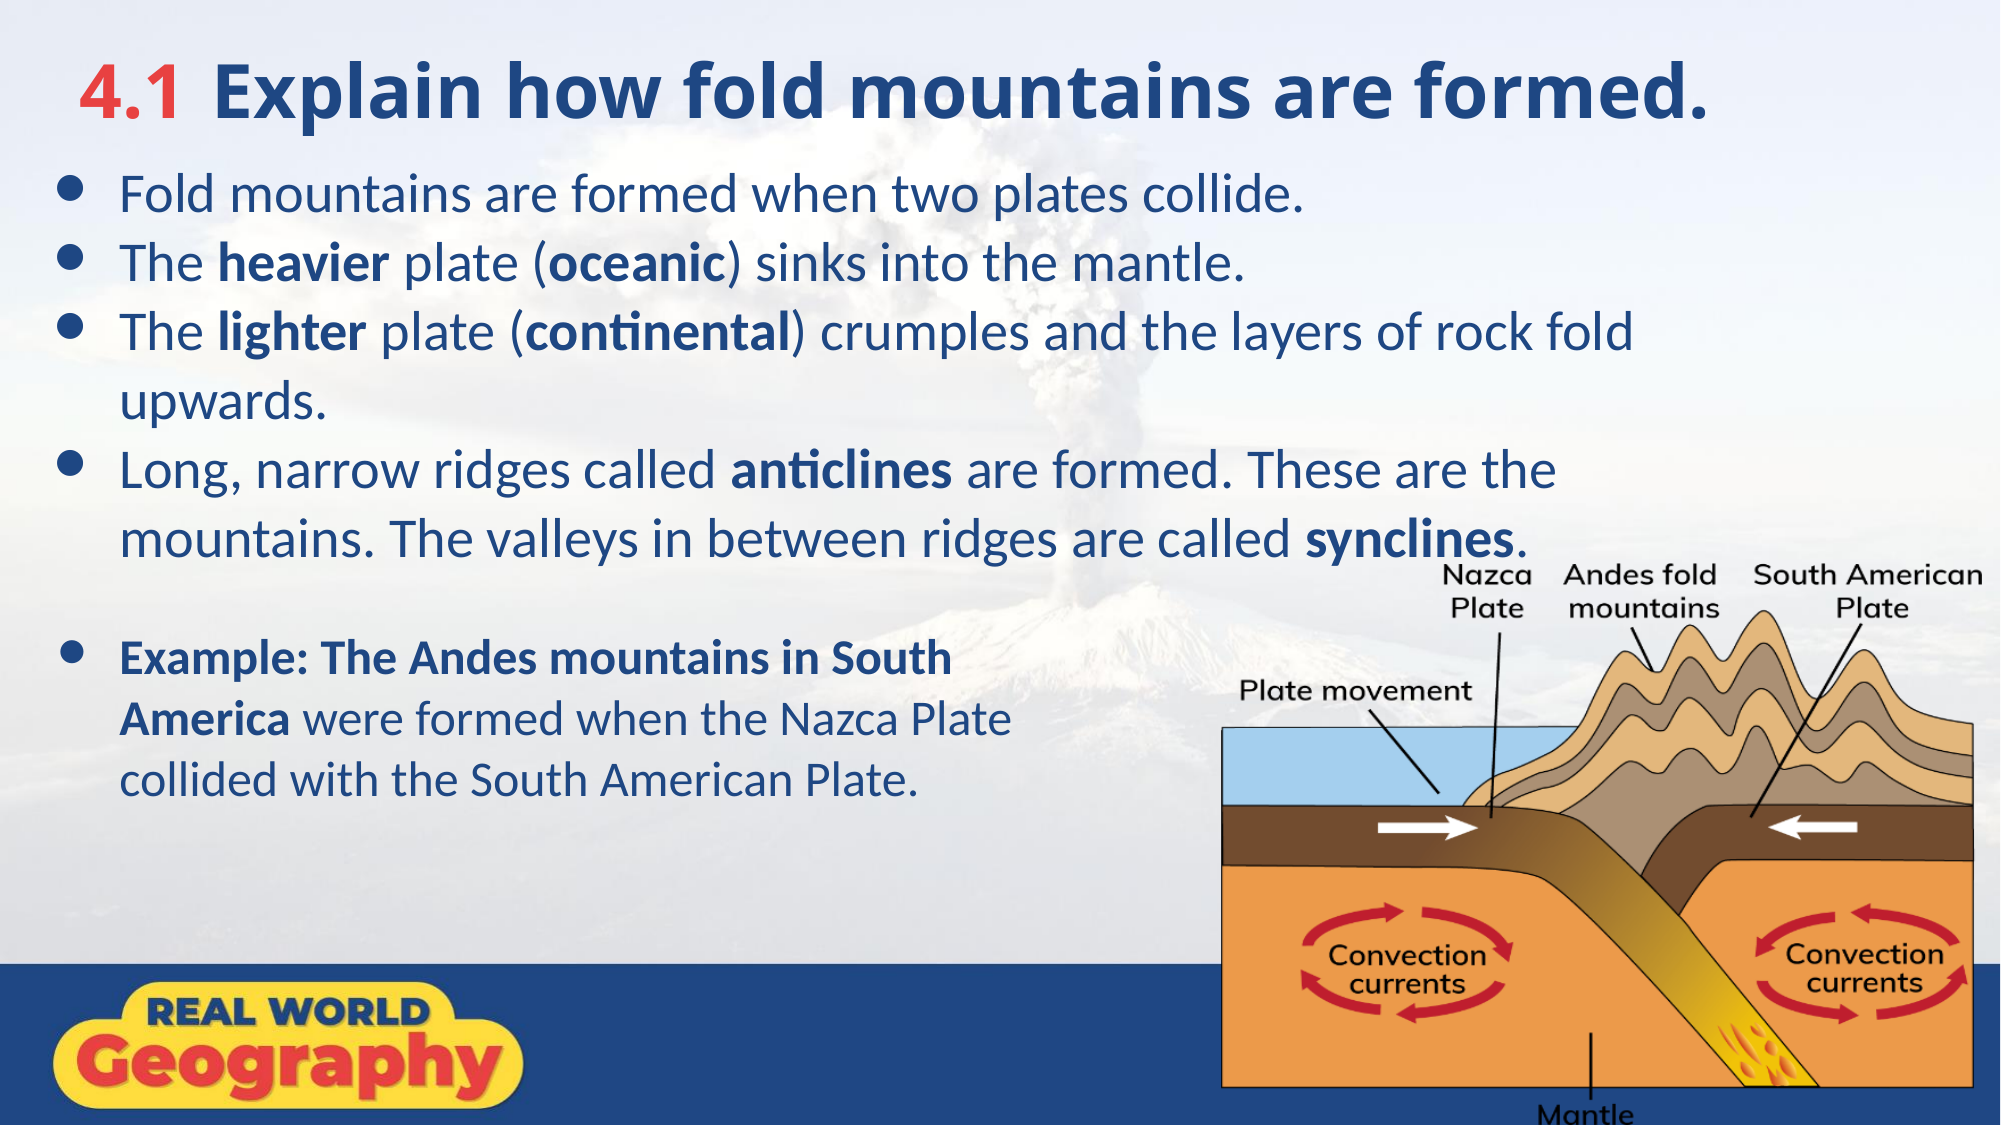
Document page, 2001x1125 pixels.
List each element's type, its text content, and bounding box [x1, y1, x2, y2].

text_box Fold mountains are formed when two plates collide. The heavier plate (oceanic) sinks into the mantle. The lighter plate (continental) crumples and the layers of rock fold upwards. Long, narrow ridges called anticlines are formed. These are the mountains. The valleys in between ridges are called synclines. [29, 147, 1783, 911]
picture [0, 0, 2001, 1125]
text_box 4.1 Explain how fold mountains are formed. [64, 46, 1917, 148]
text_box Example: The Andes mountains in South America were formed when the Nazca Plate collided with the South American Plate. [29, 608, 1058, 822]
